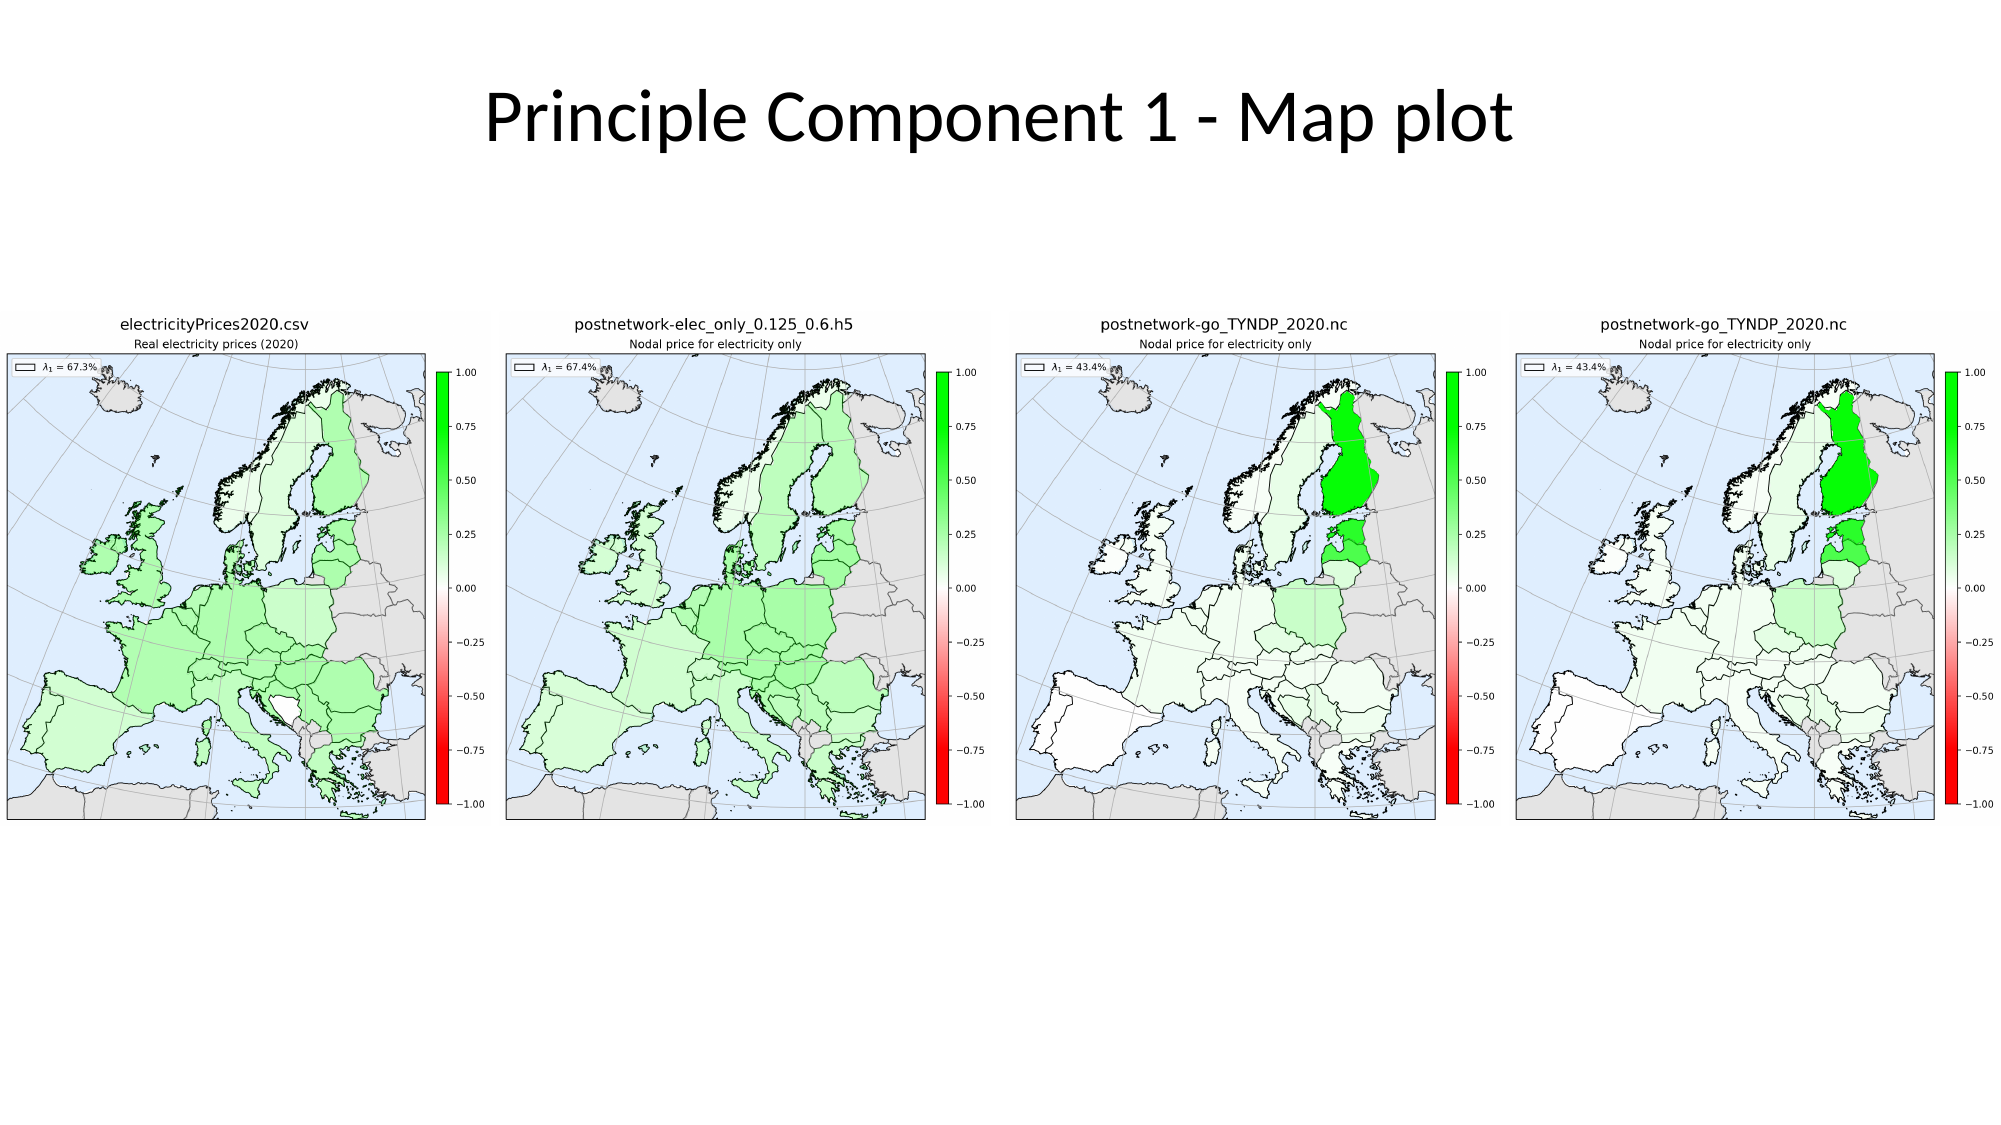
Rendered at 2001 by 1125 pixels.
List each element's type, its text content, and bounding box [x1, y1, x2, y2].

picture [0, 311, 491, 826]
text_box Principle Component 1 - Map plot [469, 59, 1531, 165]
picture [1009, 311, 1501, 826]
picture [499, 311, 991, 826]
picture [1508, 311, 2000, 826]
